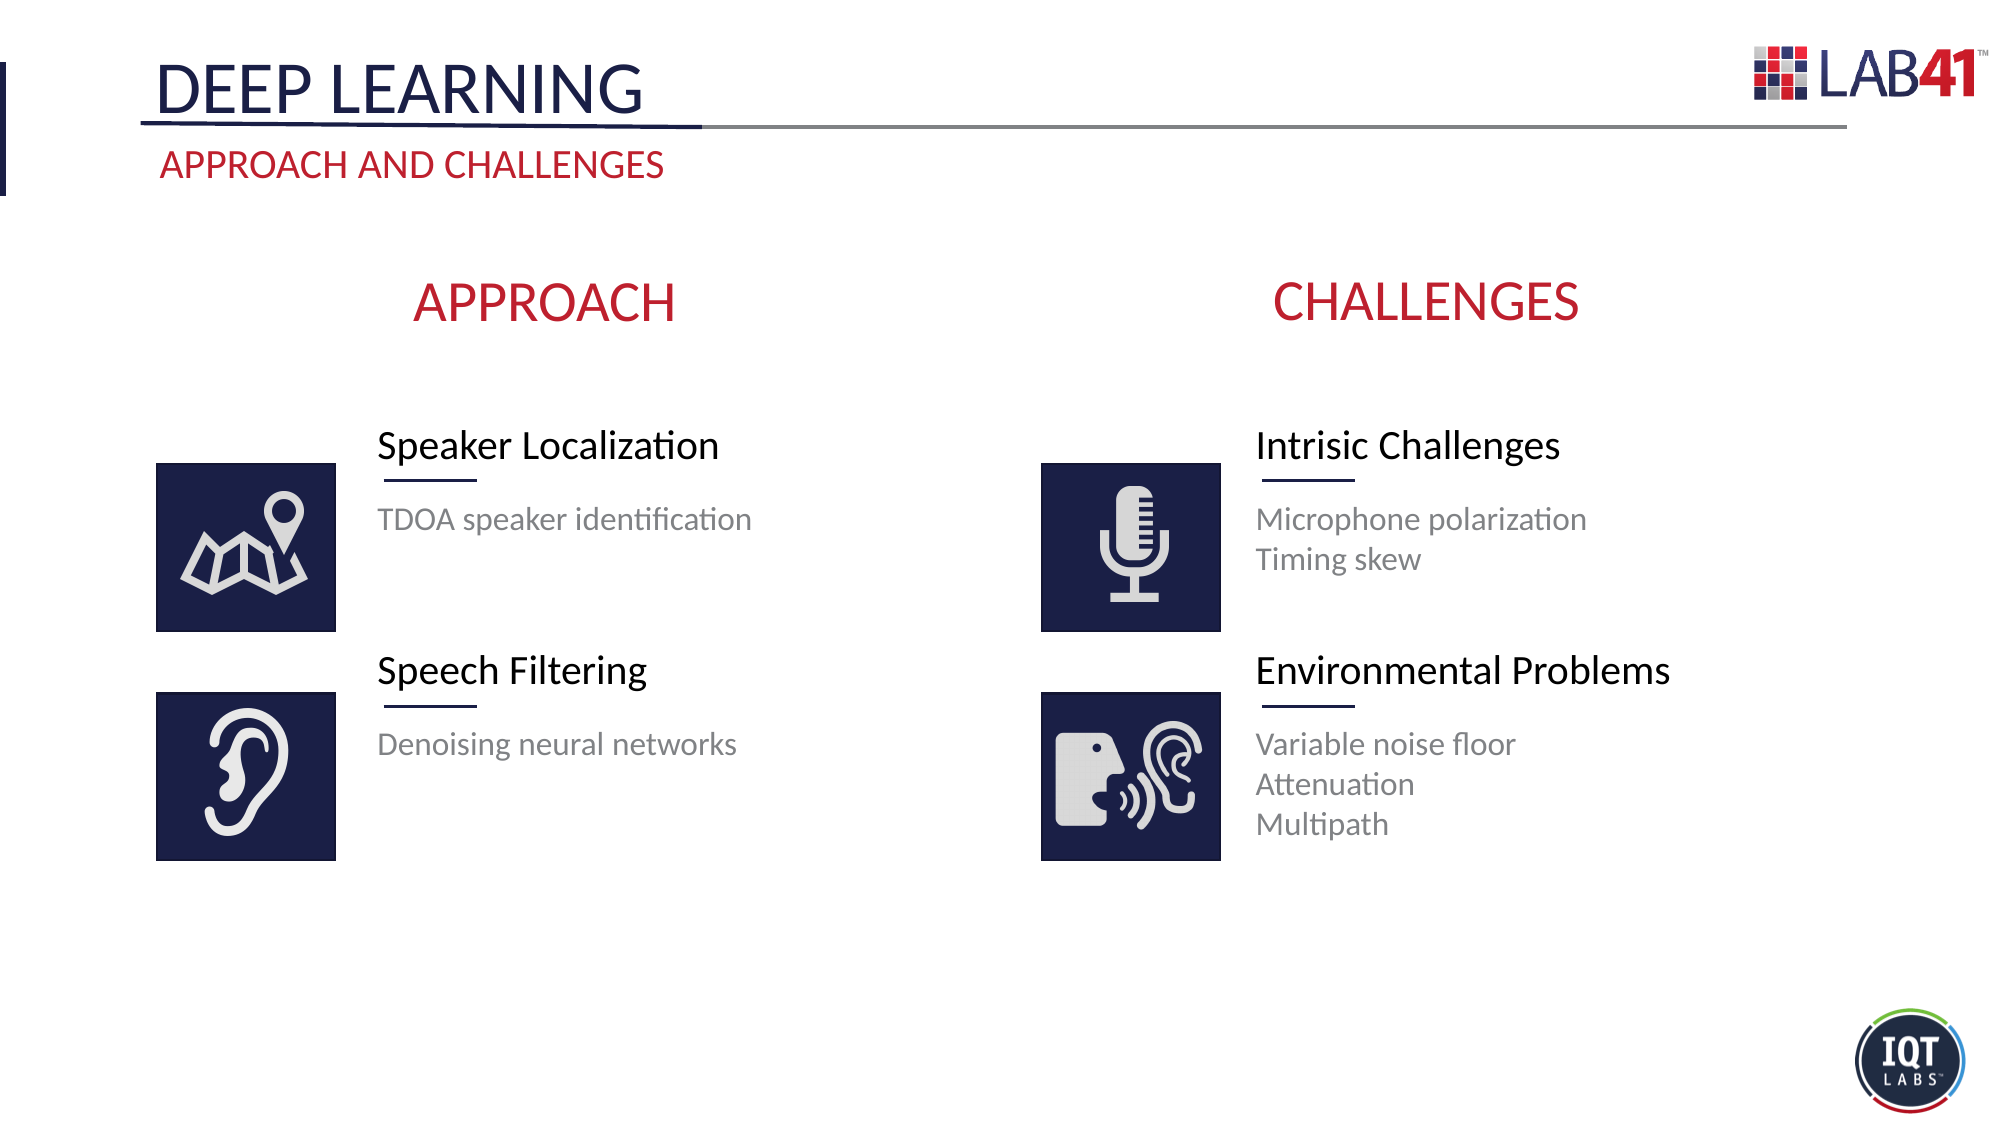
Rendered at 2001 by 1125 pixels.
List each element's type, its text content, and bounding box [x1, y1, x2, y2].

text_box DEEP LEARNING [140, 30, 1467, 125]
picture [1855, 1008, 1966, 1114]
picture [180, 708, 308, 836]
picture [1053, 700, 1204, 852]
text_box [156, 410, 948, 860]
text_box DEEP LEARNING [707, 129, 1467, 136]
picture [1099, 486, 1169, 602]
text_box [1041, 410, 1821, 860]
picture [1747, 41, 2000, 107]
text_box DEEP LEARNING [140, 128, 702, 136]
text_box CHALLENGES [1146, 254, 1708, 340]
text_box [140, 123, 702, 128]
picture [180, 479, 308, 607]
text_box APPROACH AND CHALLENGES [144, 129, 707, 194]
text_box APPROACH [264, 255, 827, 341]
